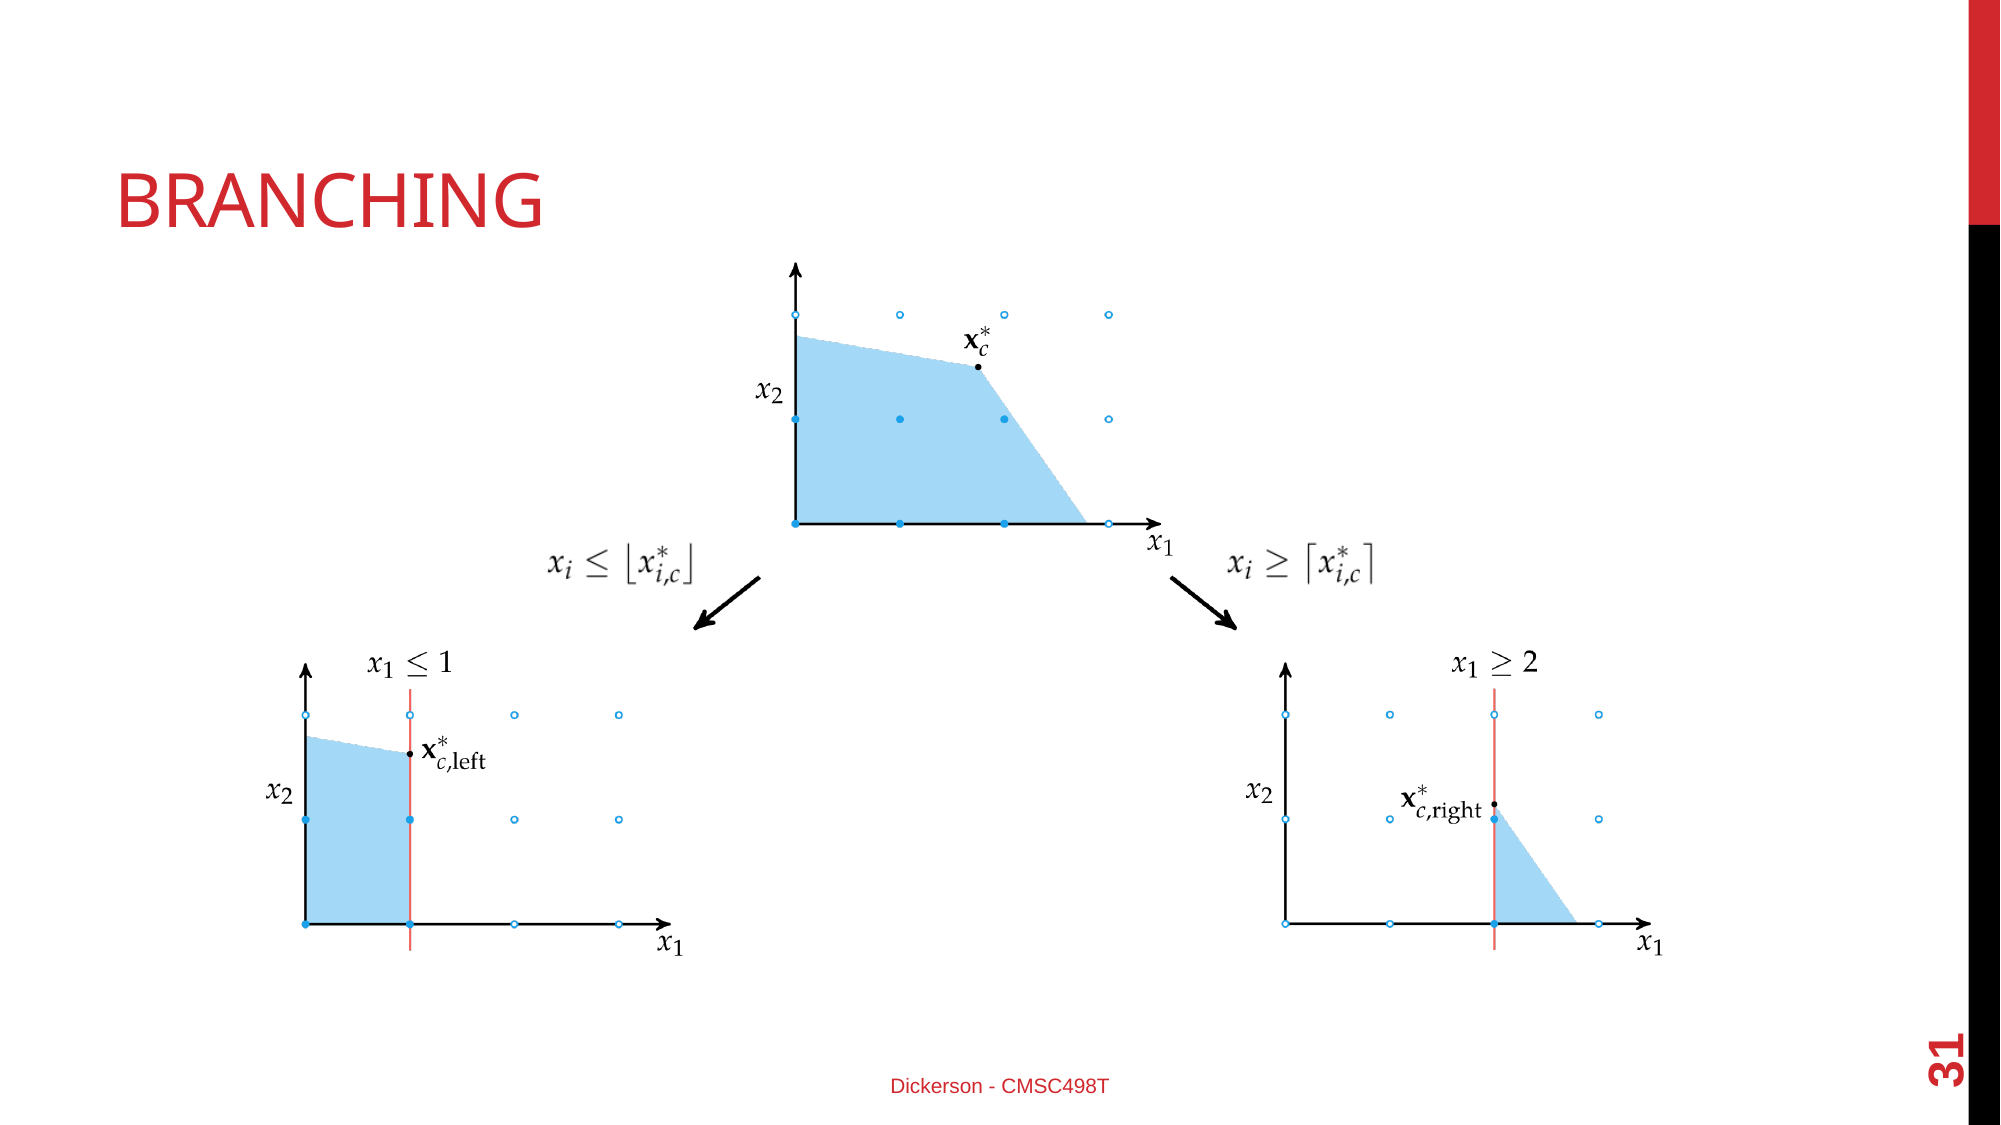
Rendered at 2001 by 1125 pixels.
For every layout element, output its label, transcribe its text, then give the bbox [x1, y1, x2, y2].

footer Dickerson - CMSC498T [624, 1065, 1375, 1112]
slide_number 31 [1903, 887, 1984, 1104]
title Branching [99, 25, 1367, 250]
picture [241, 249, 1689, 979]
